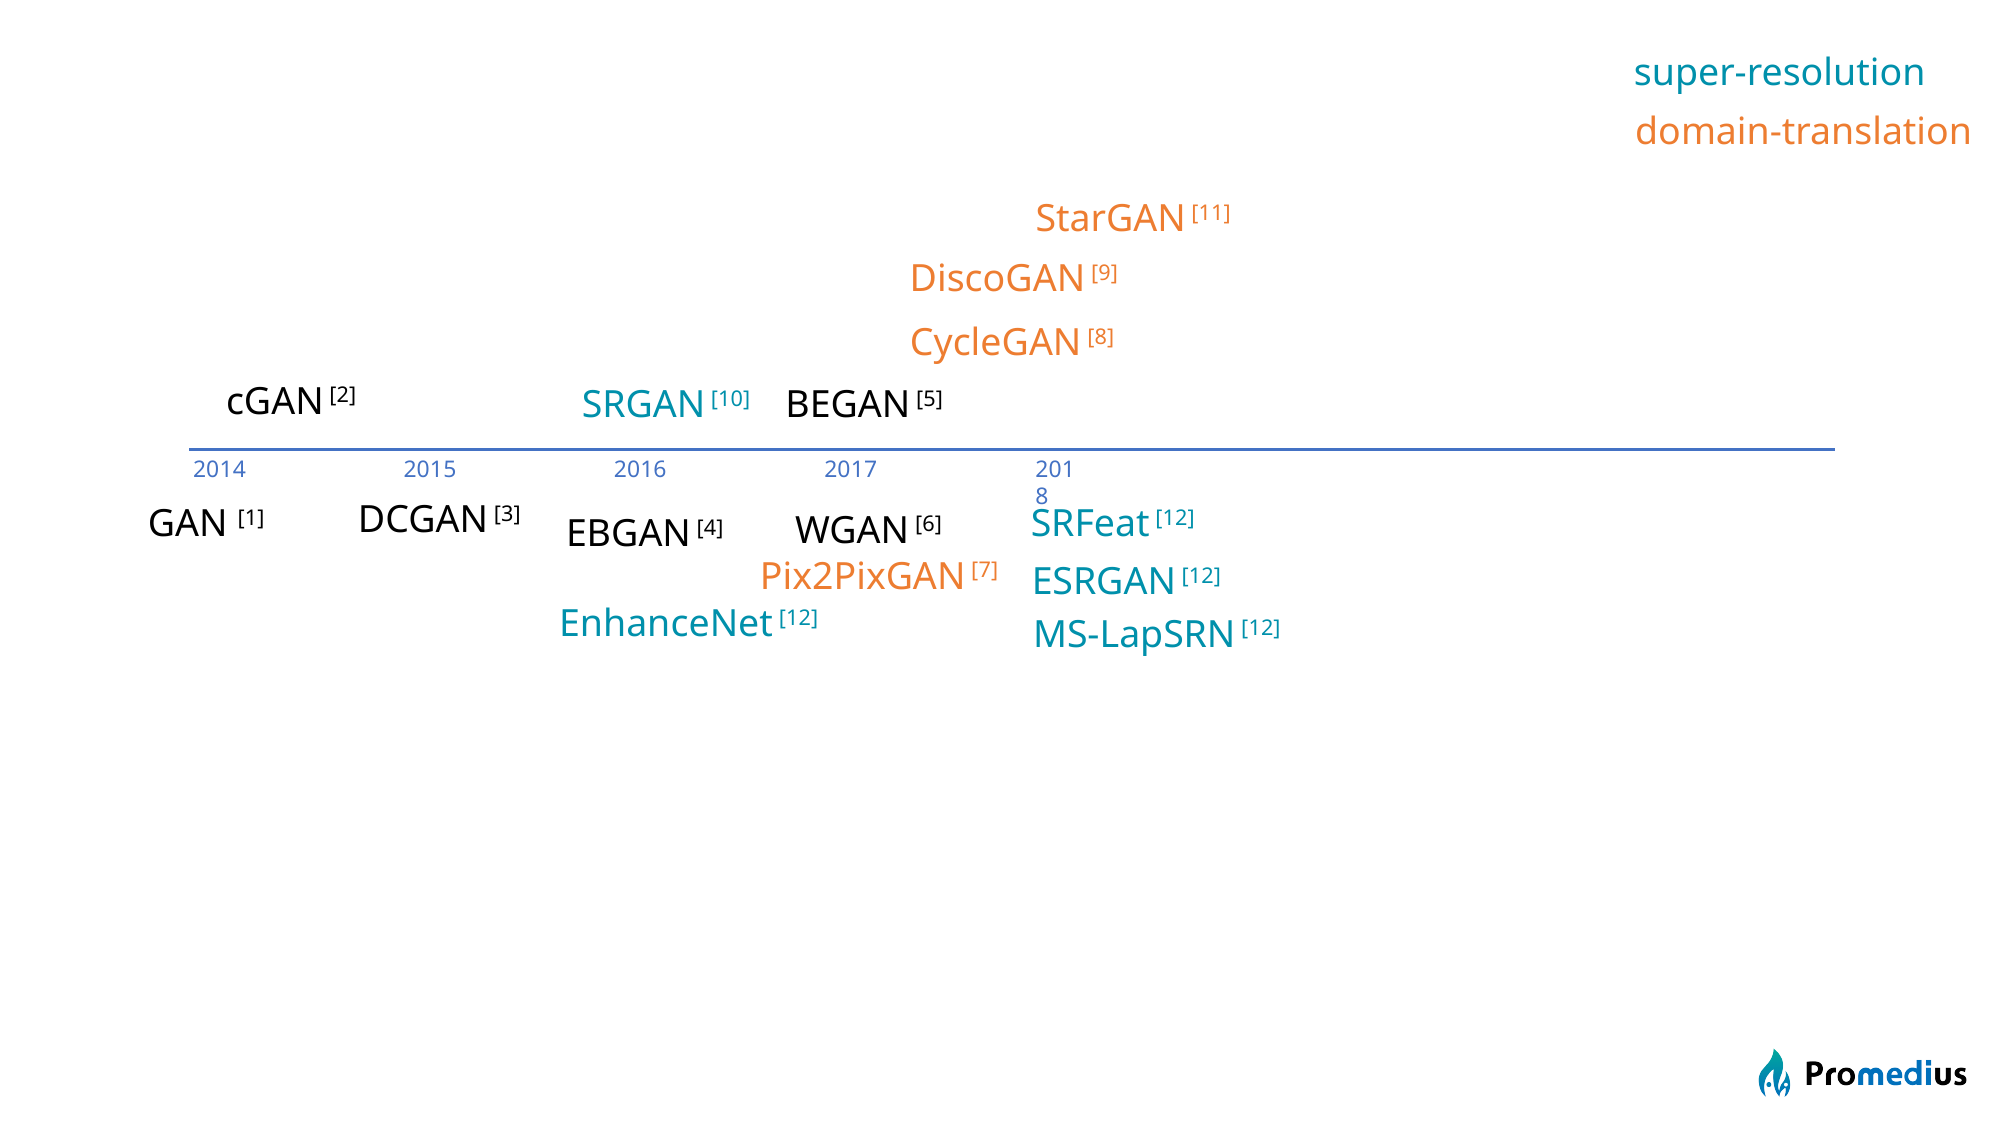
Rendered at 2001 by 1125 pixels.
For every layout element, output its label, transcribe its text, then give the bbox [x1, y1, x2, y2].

text_box EnhanceNet [12] [544, 592, 834, 652]
text_box GAN [1] [133, 491, 280, 552]
text_box ESRGAN [12] [1017, 550, 1237, 610]
text_box CycleGAN [8] [895, 310, 1130, 371]
text_box StarGAN [11] [1020, 186, 1250, 247]
text_box MS-LapSRN [12] [1018, 602, 1296, 662]
text_box 2014 [178, 446, 261, 489]
text_box super-resolution [1619, 40, 1941, 101]
text_box Pix2PixGAN [7] [745, 544, 1014, 604]
picture [1758, 1048, 1967, 1097]
text_box SRFeat [12] [1016, 491, 1210, 552]
text_box WGAN [6] [780, 498, 958, 544]
text_box EBGAN [4] [551, 501, 739, 562]
text_box SRGAN [10] [567, 372, 766, 433]
text_box domain-translation [1620, 99, 1988, 160]
text_box cGAN [2] [211, 369, 378, 429]
text_box 2017 [809, 450, 892, 489]
text_box 2016 [599, 450, 682, 489]
text_box DiscoGAN [9] [894, 246, 1134, 307]
text_box BEGAN [5] [770, 372, 959, 433]
text_box 2015 [388, 450, 472, 489]
text_box 2018 [1020, 450, 1102, 517]
text_box DCGAN [3] [343, 487, 536, 548]
